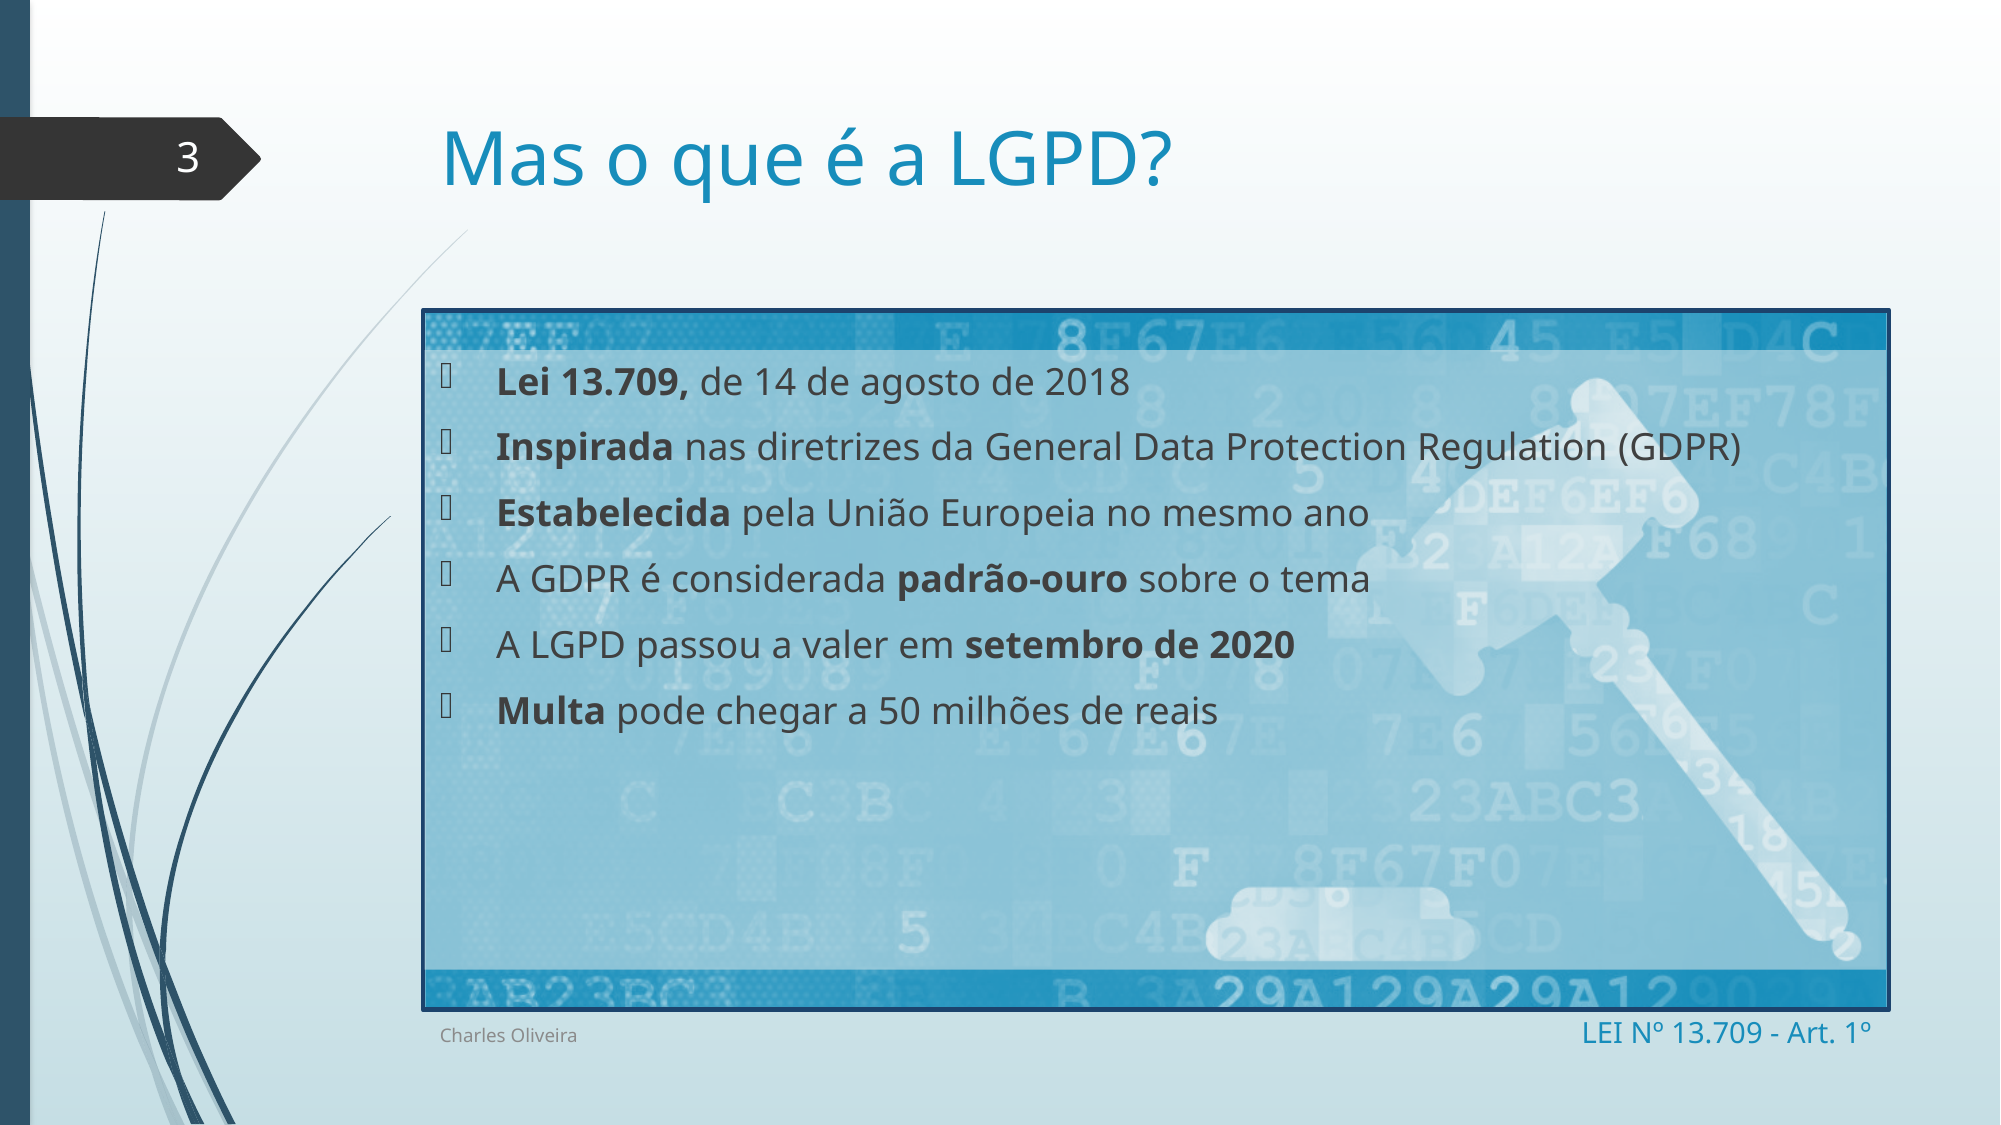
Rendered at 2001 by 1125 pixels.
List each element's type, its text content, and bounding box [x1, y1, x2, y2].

title Mas o que é a LGPD? [425, 102, 1888, 313]
footer Charles Oliveira [424, 1014, 1675, 1067]
picture [425, 312, 1887, 1008]
text_box LEI Nº 13.709 - Art. 1º [424, 1014, 1887, 1075]
slide_number 3 [87, 129, 216, 190]
